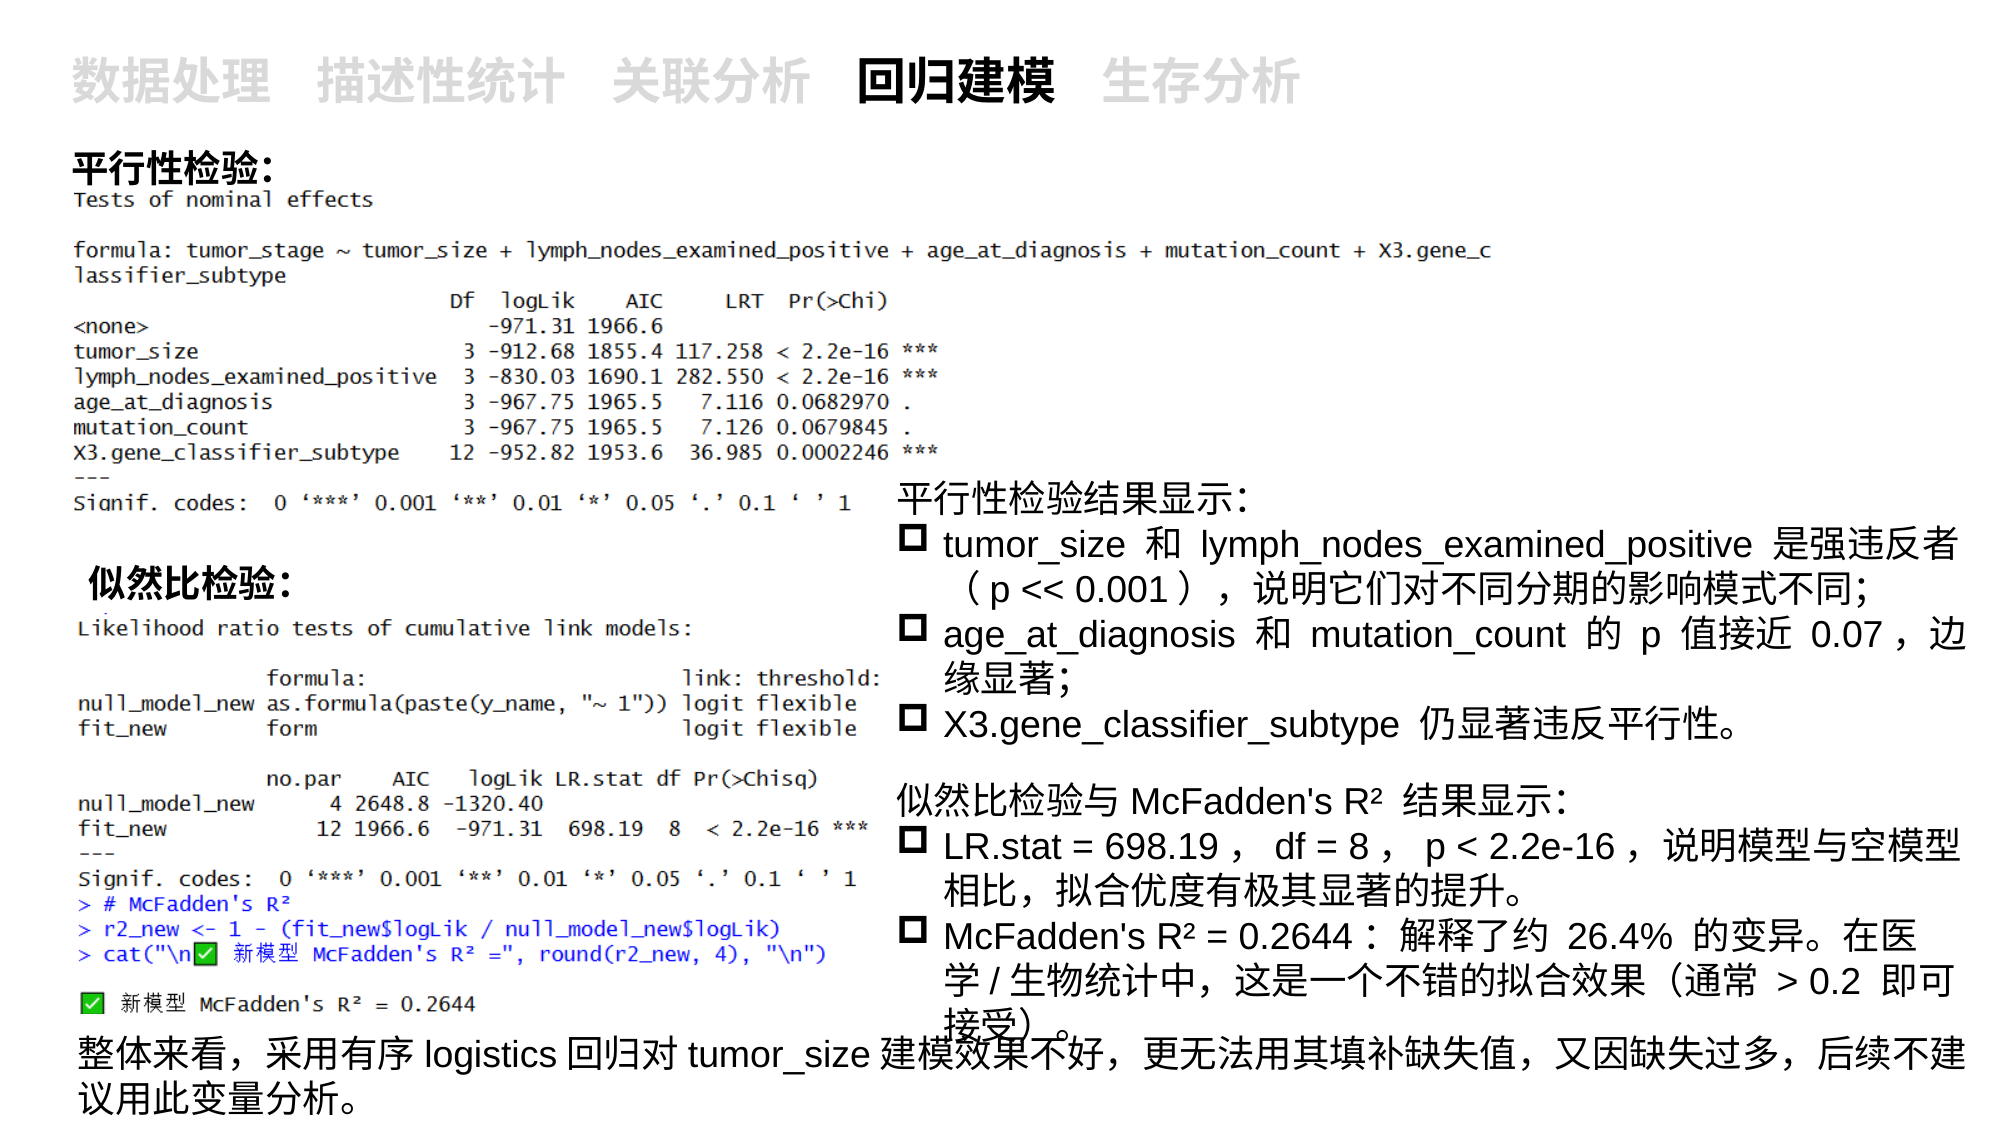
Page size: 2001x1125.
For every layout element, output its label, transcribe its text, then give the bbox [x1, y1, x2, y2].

text_box 平行性检验： [56, 118, 361, 197]
text_box 似然比检验与McFadden's R² 结果显示： LR.stat = 698.19，df = 8，p < 2.2e-16，说明模型与空模型相比，拟合优度有极其显著的提升。 McFadden's R² = 0.2644：解释了约 26.4% 的变异。在医学/生物统计中，这是一个不错的拟合效果（通常 > 0.2 即可接受）。 [881, 769, 2000, 1055]
text_box 数据处理 描述性统计 关联分析 回归建模 生存分析 [56, 42, 1942, 118]
text_box 整体来看，采用有序logistics回归对tumor_size建模效果不好，更无法用其填补缺失值，又因缺失过多，后续不建议用此变量分析。 [63, 1022, 1988, 1125]
text_box 平行性检验结果显示： tumor_size 和 lymph_nodes_examined_positive 是强违反者（p << 0.001），说明它们对不同分期的影响模式不同； age_at_diagnosis 和 mutation_count 的 p 值接近 0.07，边缘显著； X3.gene_classifier_subtype 仍显著违反平行性。 [881, 467, 2000, 753]
text_box 似然比检验： [74, 530, 379, 613]
picture [73, 613, 1055, 1014]
picture [73, 188, 1498, 512]
